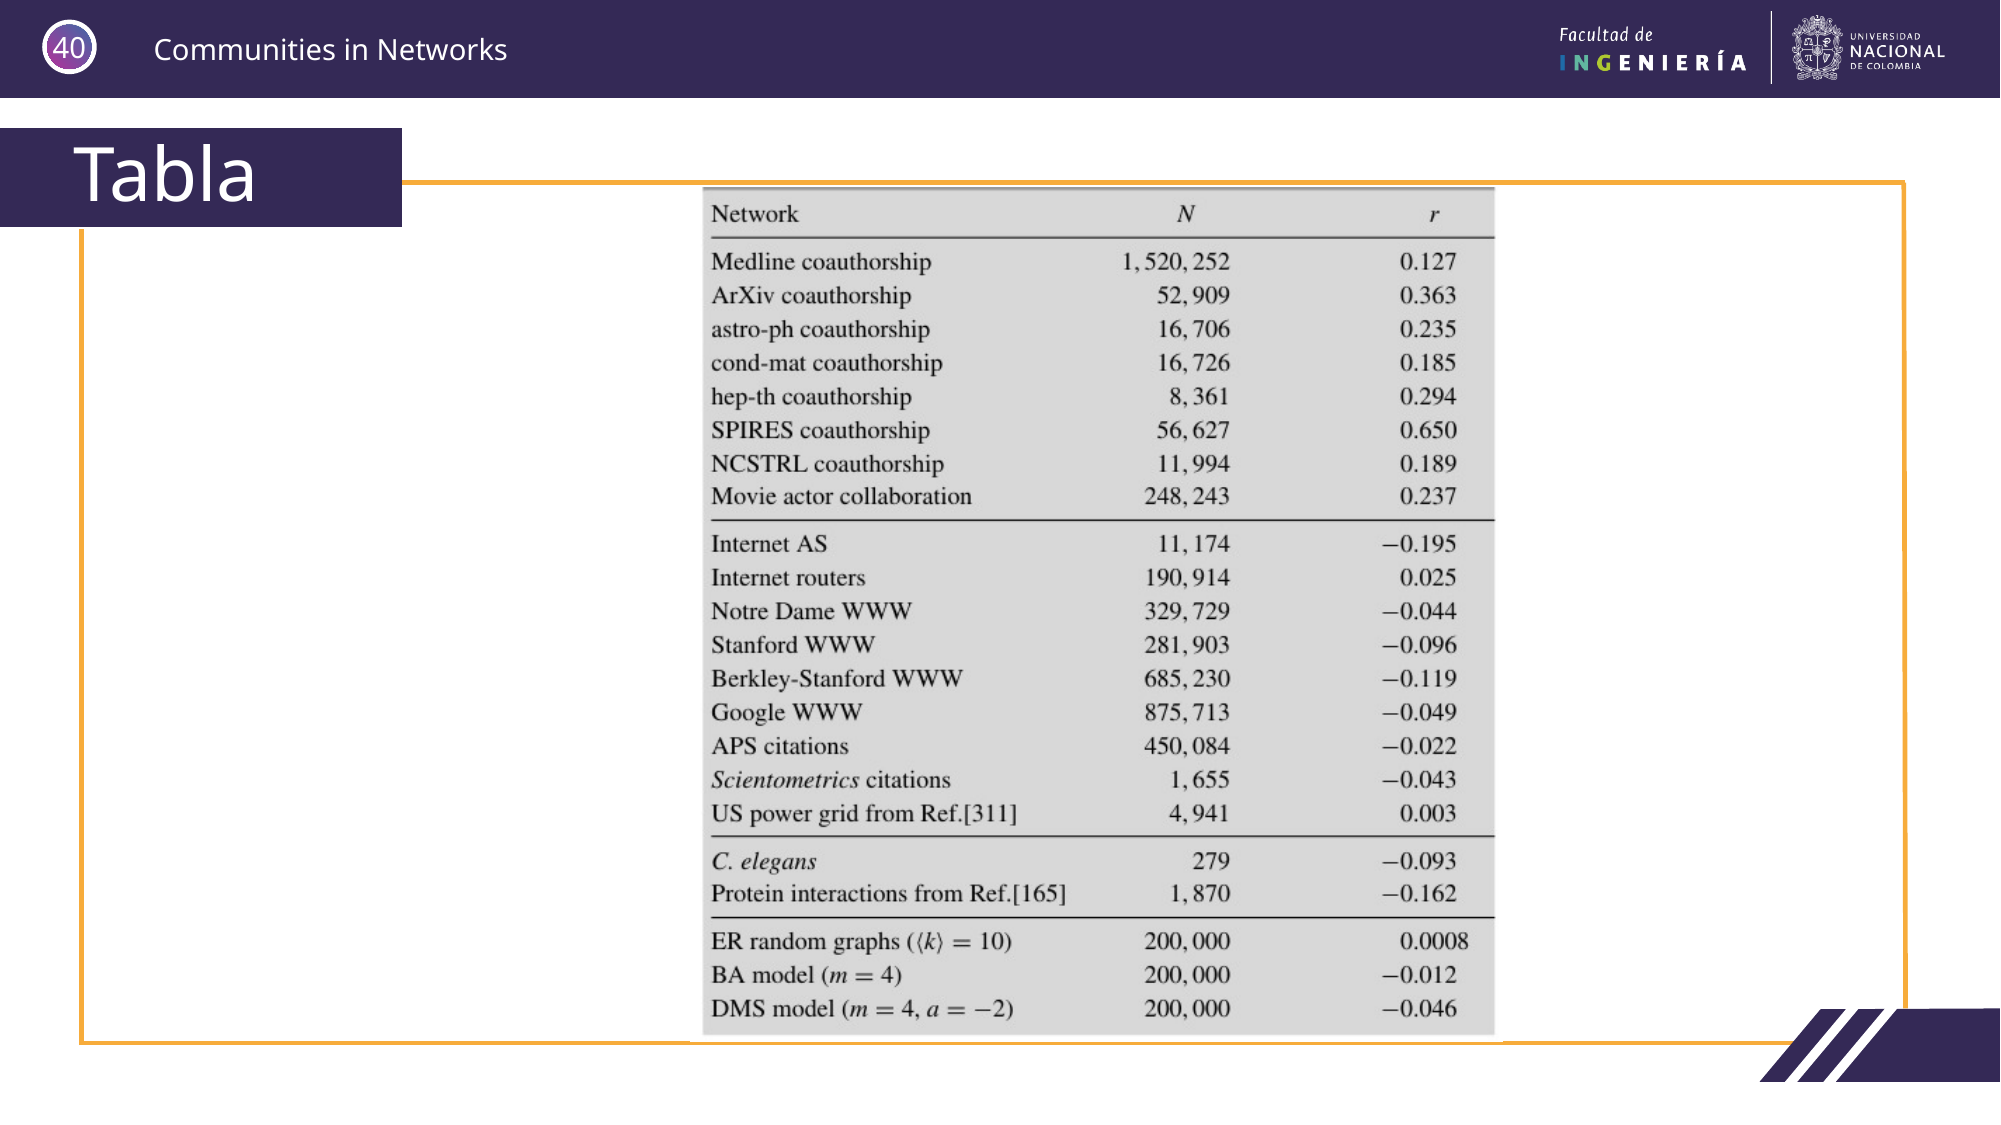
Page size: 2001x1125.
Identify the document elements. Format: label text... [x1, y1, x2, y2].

picture [1559, 11, 1957, 84]
title Tabla [0, 128, 402, 227]
slide_number 40 [42, 29, 97, 65]
picture [690, 187, 1503, 1042]
